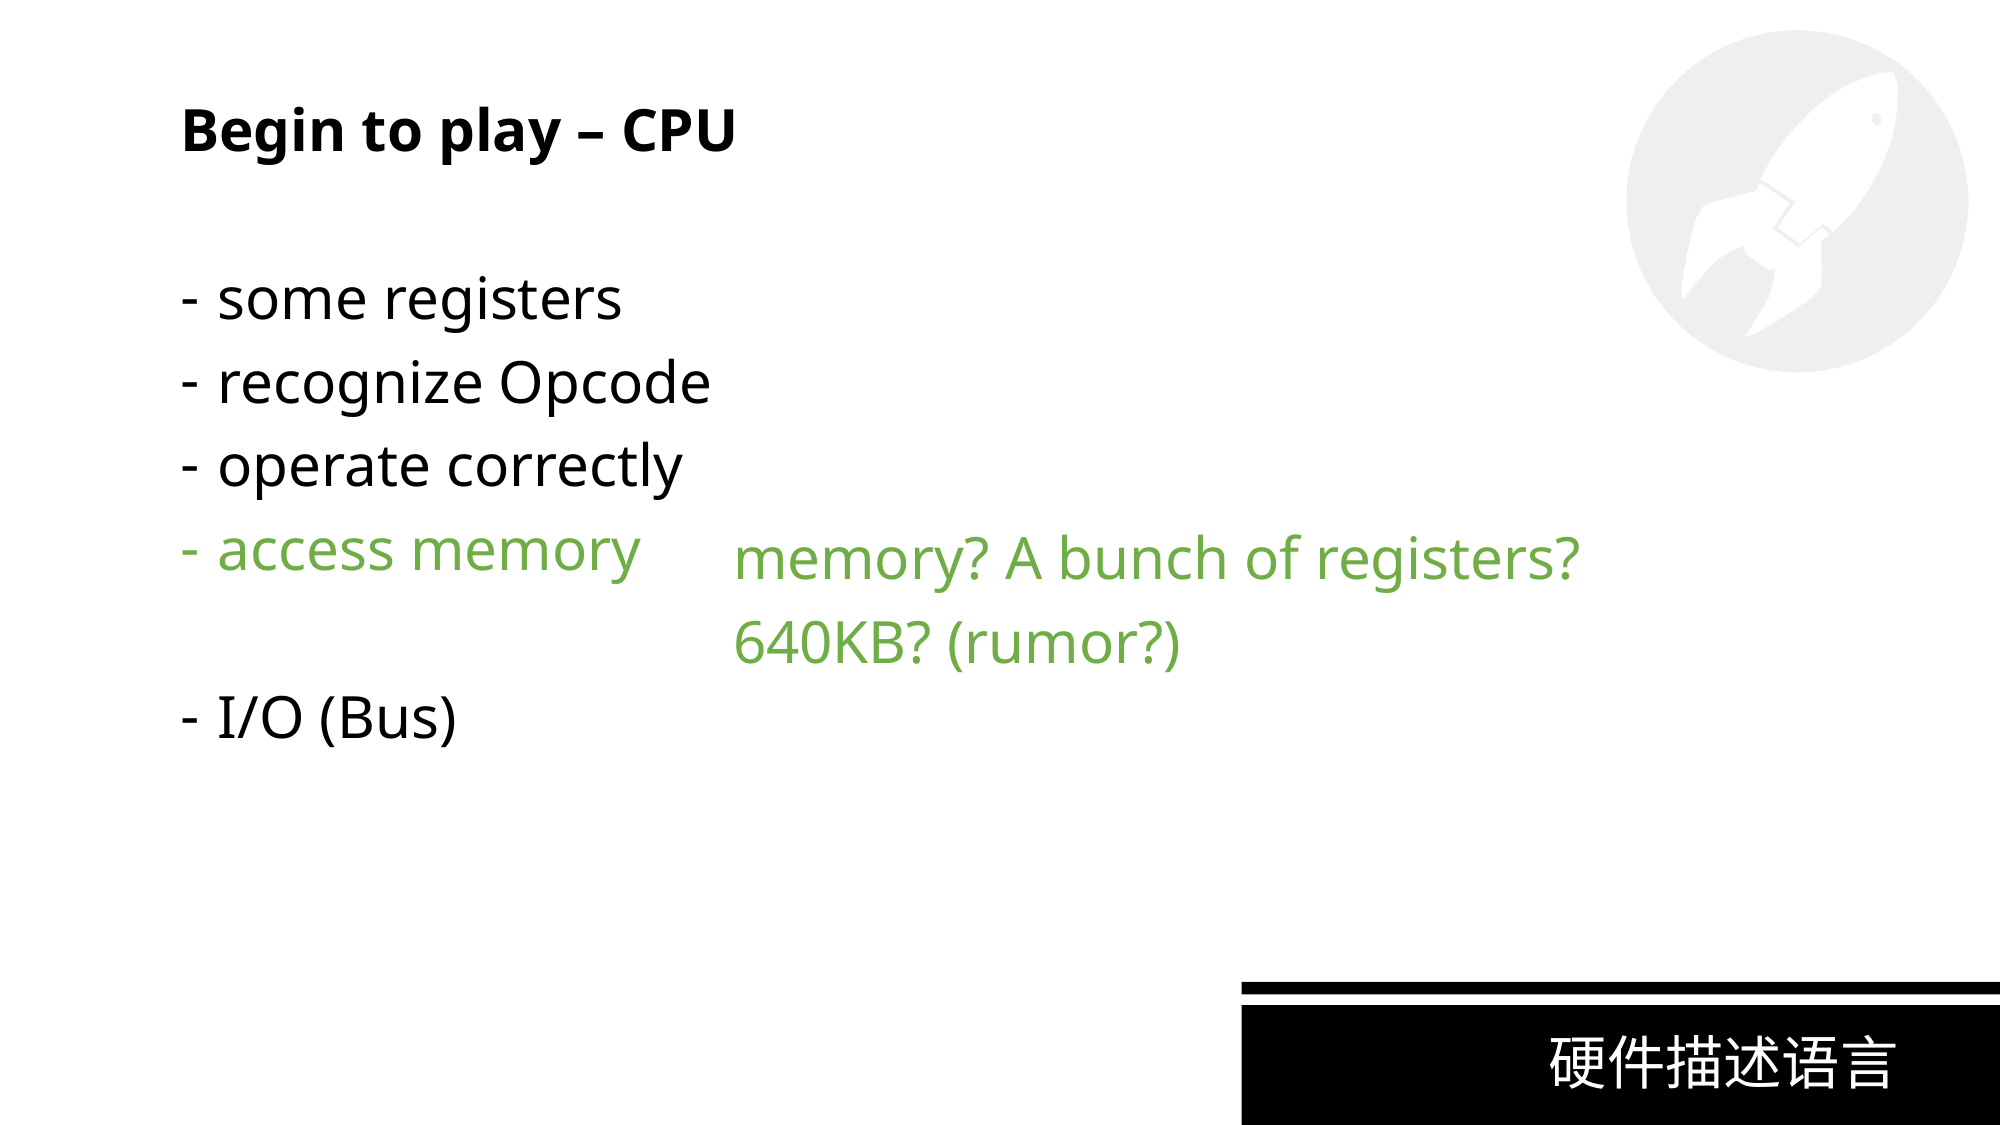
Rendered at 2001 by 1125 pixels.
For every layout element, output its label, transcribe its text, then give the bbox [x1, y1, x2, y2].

text_box Begin to play – CPU some registers recognize Opcode operate correctly access memory I/O (Bus) [165, 93, 1145, 774]
text_box [1241, 1004, 2000, 1125]
text_box memory? A bunch of registers? 640KB? (rumor?) [718, 346, 1698, 1027]
text_box 硬件描述语言 [465, 1026, 1914, 1102]
text_box [1698, 981, 2000, 995]
